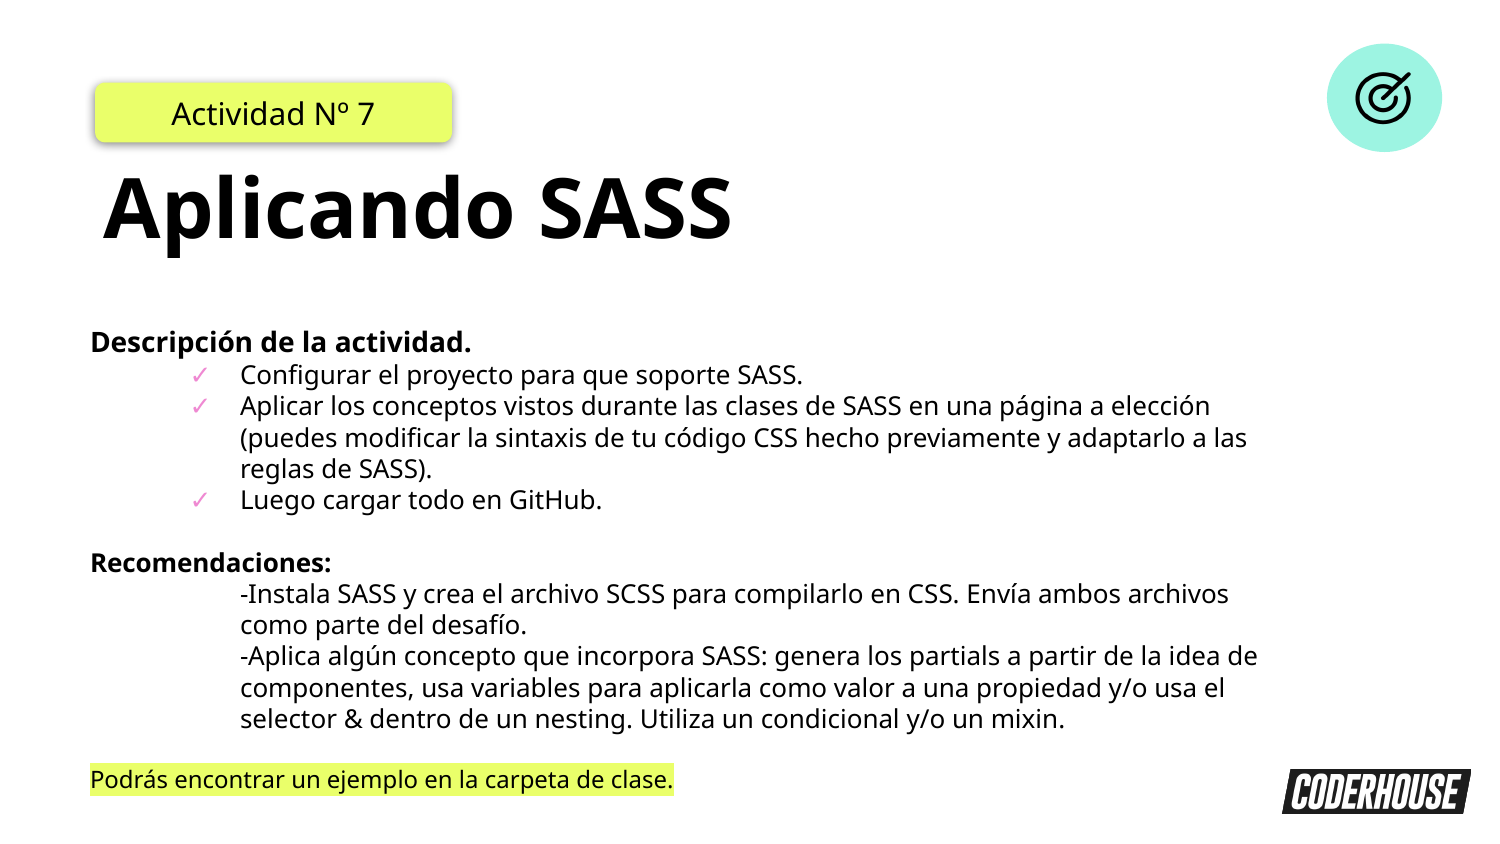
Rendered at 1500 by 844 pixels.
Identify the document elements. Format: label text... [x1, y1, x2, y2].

text_box Actividad Nº 7 [95, 82, 453, 143]
text_box Descripción de la actividad. Configurar el proyecto para que soporte SASS. Aplicar los conceptos vistos durante las clases de SASS en una página a elección (puedes modificar la sintaxis de tu código CSS hecho previamente y adaptarlo a las reglas de SASS). Luego cargar todo en GitHub. Recomendaciones: -Instala SASS y crea el archivo SCSS para compilarlo en CSS. Envía ambos archivos como parte del desafío. -Aplica algún concepto que incorpora SASS: genera los partials a partir de la idea de componentes, usa variables para aplicarla como valor a una propiedad y/o usa el selector & dentro de un nesting. Utiliza un condicional y/o un mixin. Podrás encontrar un ejemplo en la carpeta de clase. [75, 309, 1301, 809]
text_box Aplicando SASS [88, 152, 1237, 272]
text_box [1326, 43, 1443, 153]
picture [1281, 769, 1471, 814]
text_box [152, 76, 557, 143]
